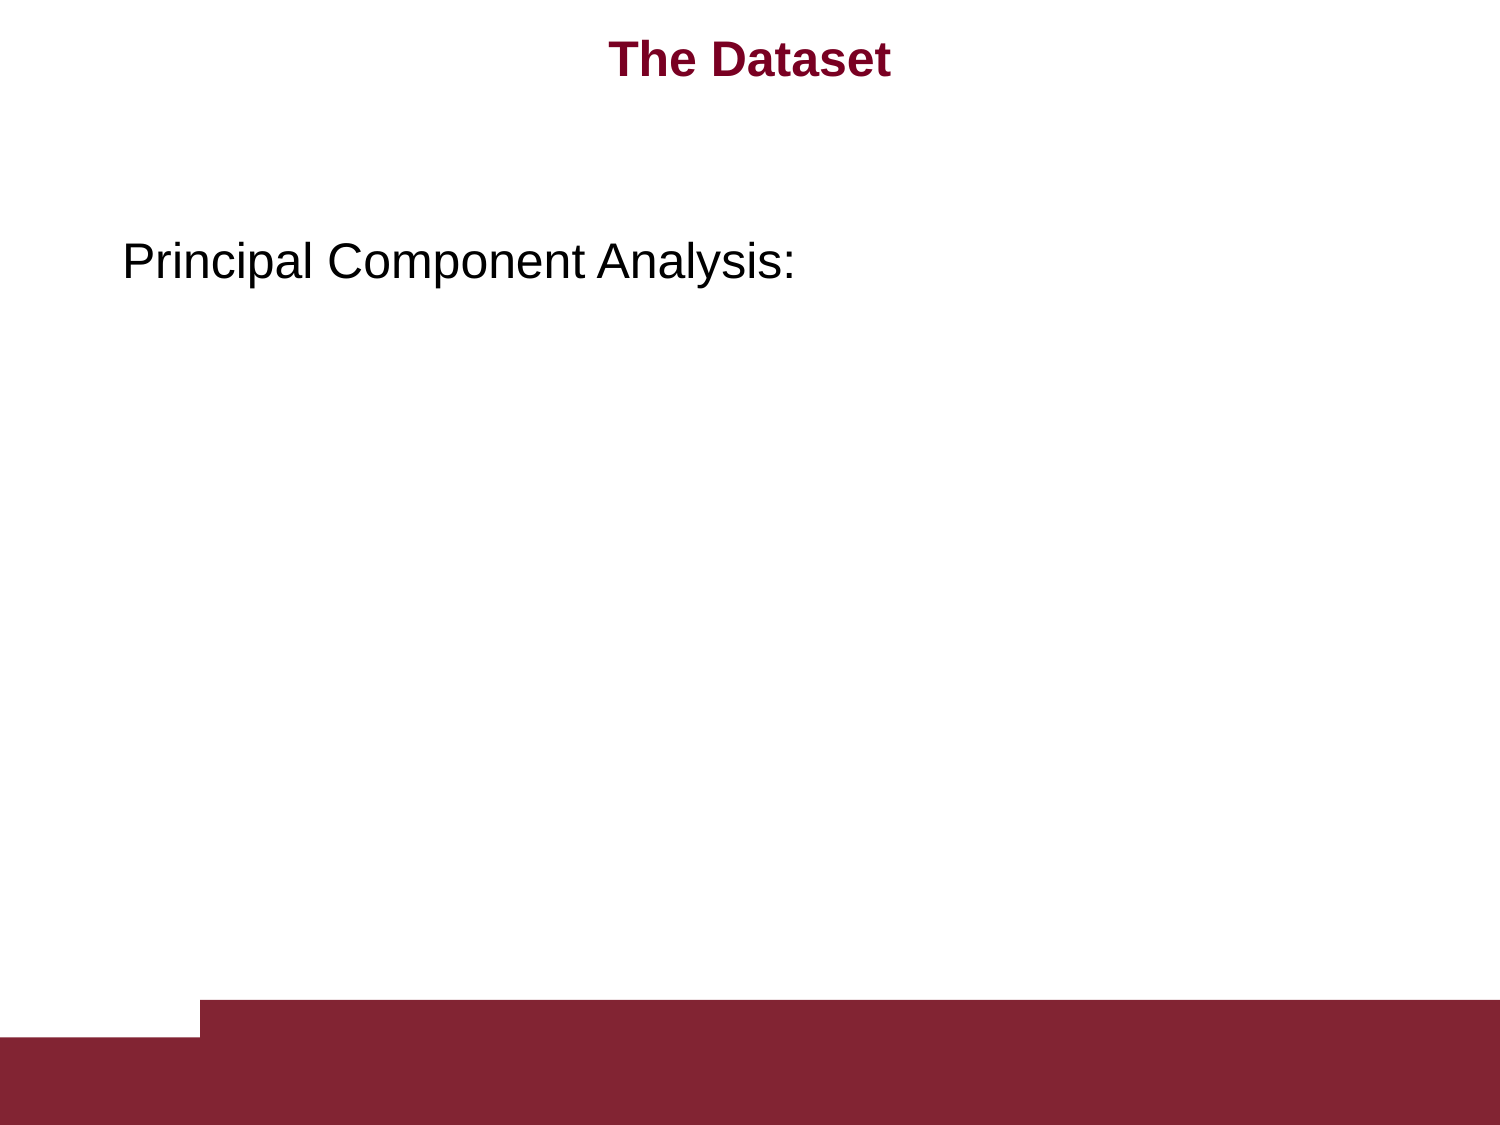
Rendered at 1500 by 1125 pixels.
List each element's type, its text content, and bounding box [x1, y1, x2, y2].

text_box The Dataset [129, 18, 1370, 102]
text_box Principal Component Analysis: [107, 179, 1348, 339]
